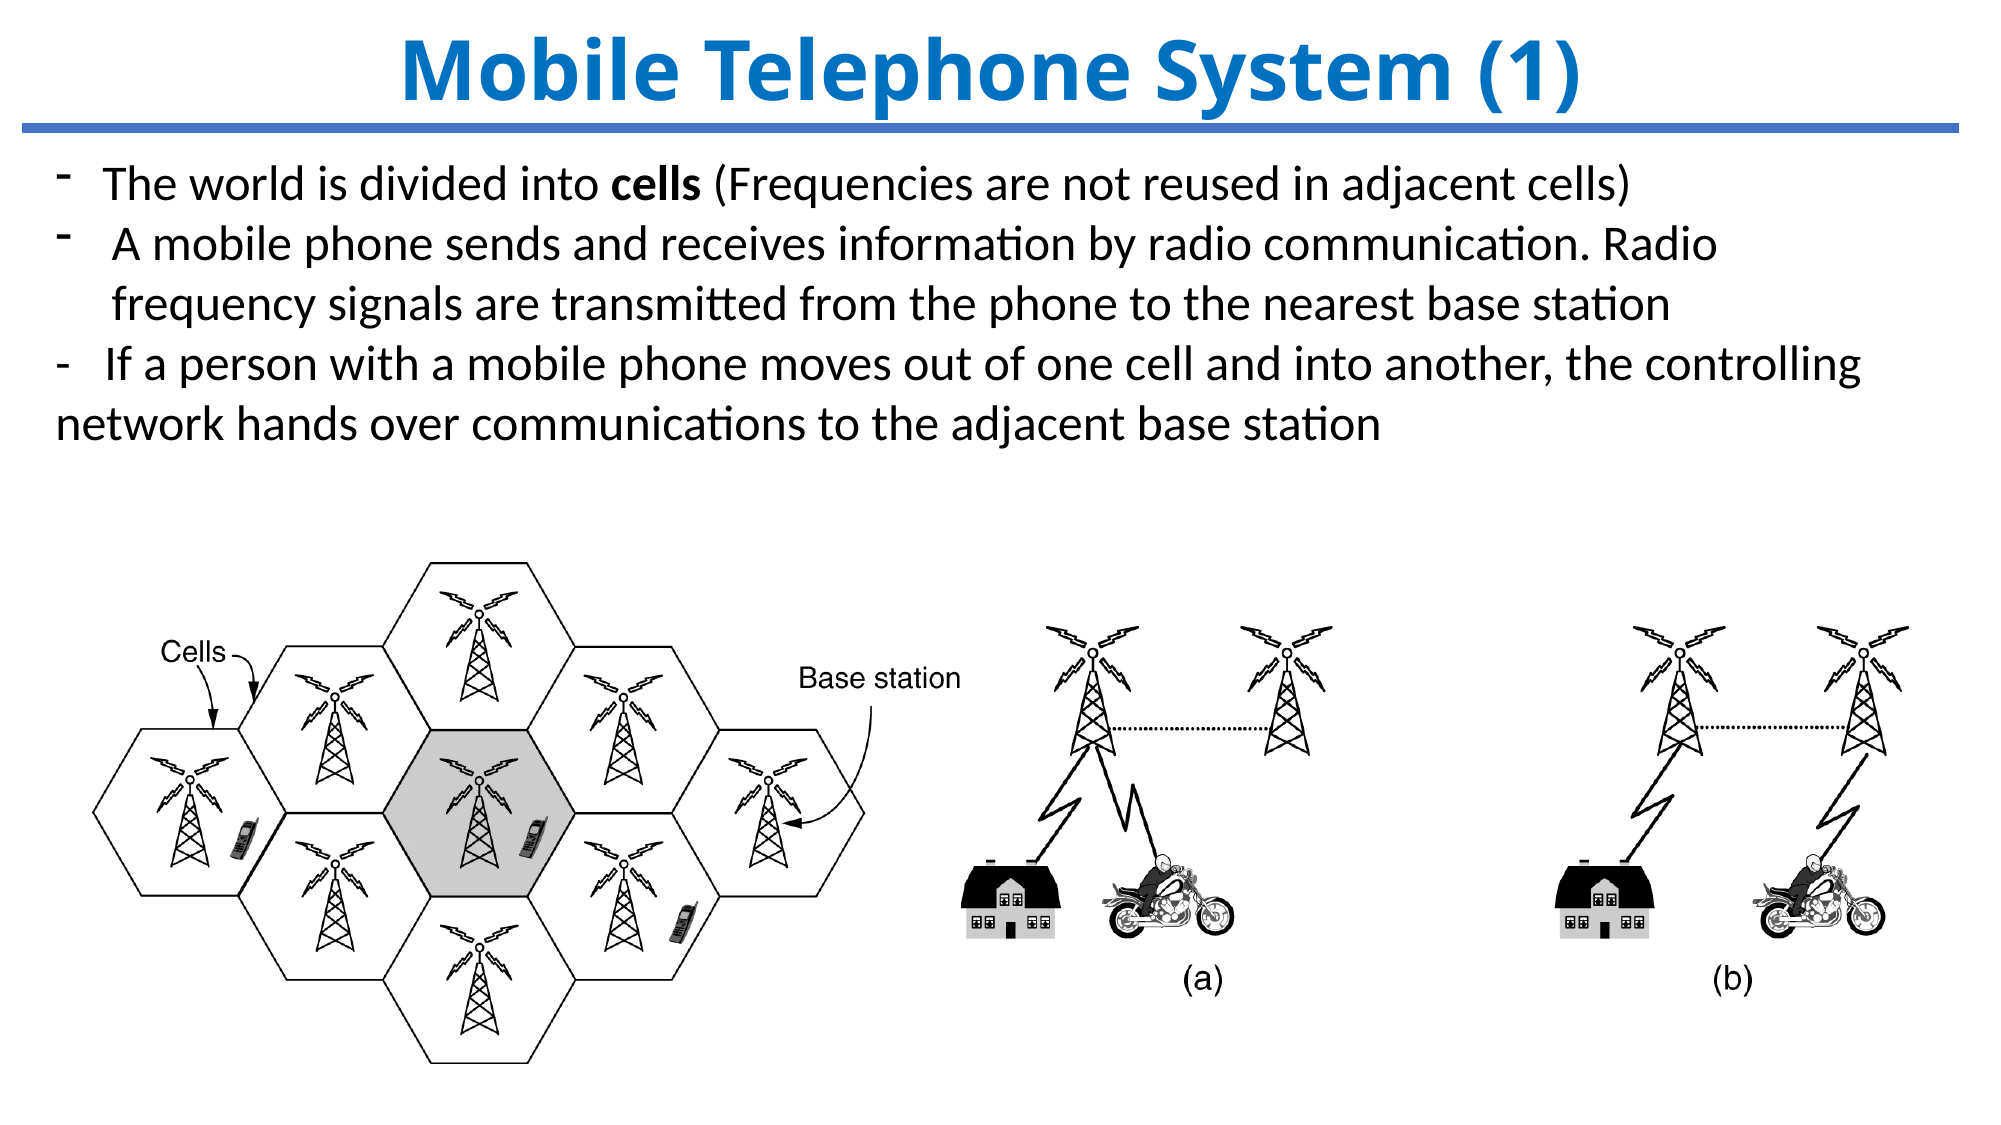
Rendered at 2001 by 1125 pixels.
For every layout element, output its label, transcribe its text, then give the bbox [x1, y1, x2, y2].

text_box Mobile Telephone System (1) [21, 12, 1960, 128]
text_box The world is divided into cells (Frequencies are not reused in adjacent cells) A mobile phone sends and receives information by radio communication. Radio frequency signals are transmitted from the phone to the nearest base station - If a person with a mobile phone moves out of one cell and into another, the controlling network hands over communications to the adjacent base station [40, 142, 1907, 578]
text_box Mobile Telephone System (1) [21, 129, 1960, 136]
picture [92, 562, 1909, 1065]
